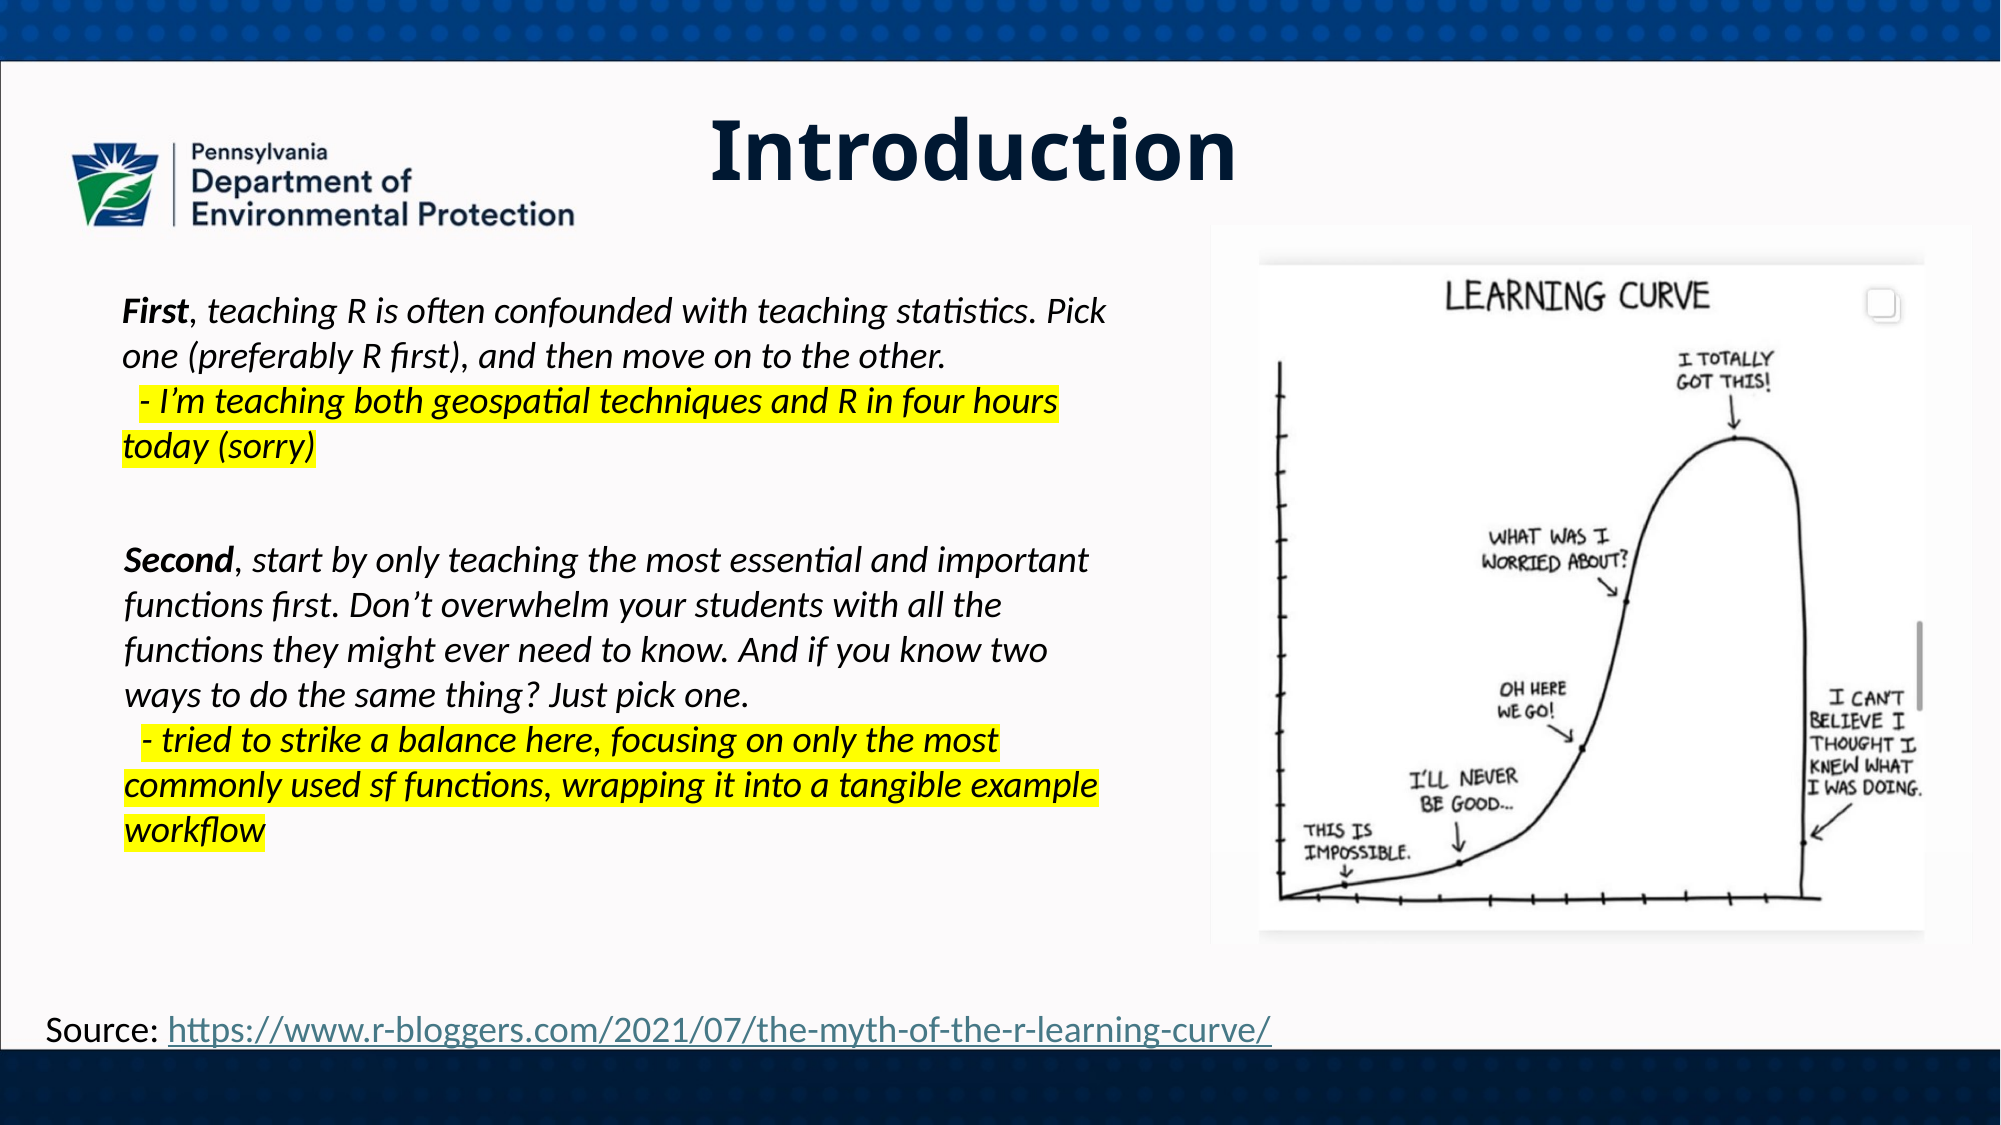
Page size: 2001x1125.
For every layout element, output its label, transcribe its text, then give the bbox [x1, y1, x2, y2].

text_box Second, start by only teaching the most essential and important functions first. Don’t overwhelm your students with all the functions they might ever need to know. And if you know two ways to do the same thing? Just pick one. - tried to strike a balance here, focusing on only the most commonly used sf functions, wrapping it into a tangible example workflow [109, 527, 1141, 858]
text_box First, teaching R is often confounded with teaching statistics. Pick one (preferably R first), and then move on to the other. - I’m teaching both geospatial techniques and R in four hours today (sorry) [107, 278, 1143, 474]
text_box Source: https://www.r-bloggers.com/2021/07/the-myth-of-the-r-learning-curve/ [30, 997, 1296, 1058]
picture [0, 0, 2001, 1125]
text_box Introduction [695, 89, 1905, 205]
